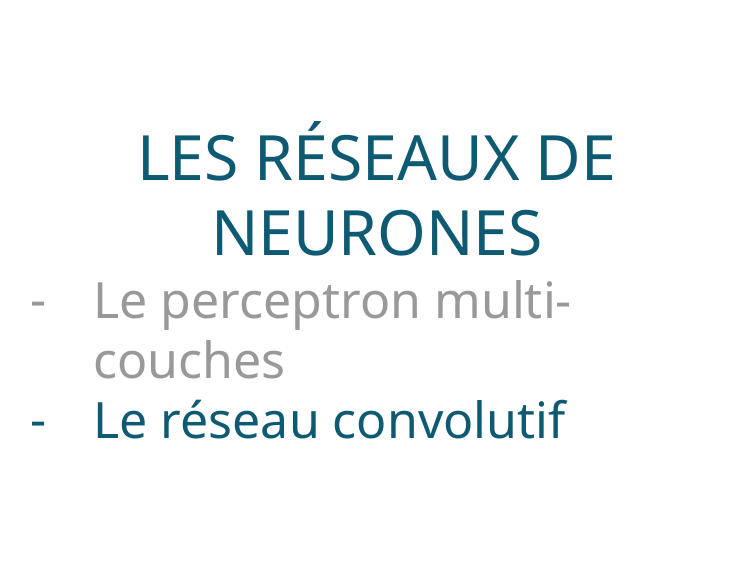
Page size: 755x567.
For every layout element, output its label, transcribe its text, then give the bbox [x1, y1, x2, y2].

title LES RÉSEAUX DE NEURONES Le perceptron multi-couches Le réseau convolutif [3, 247, 751, 319]
